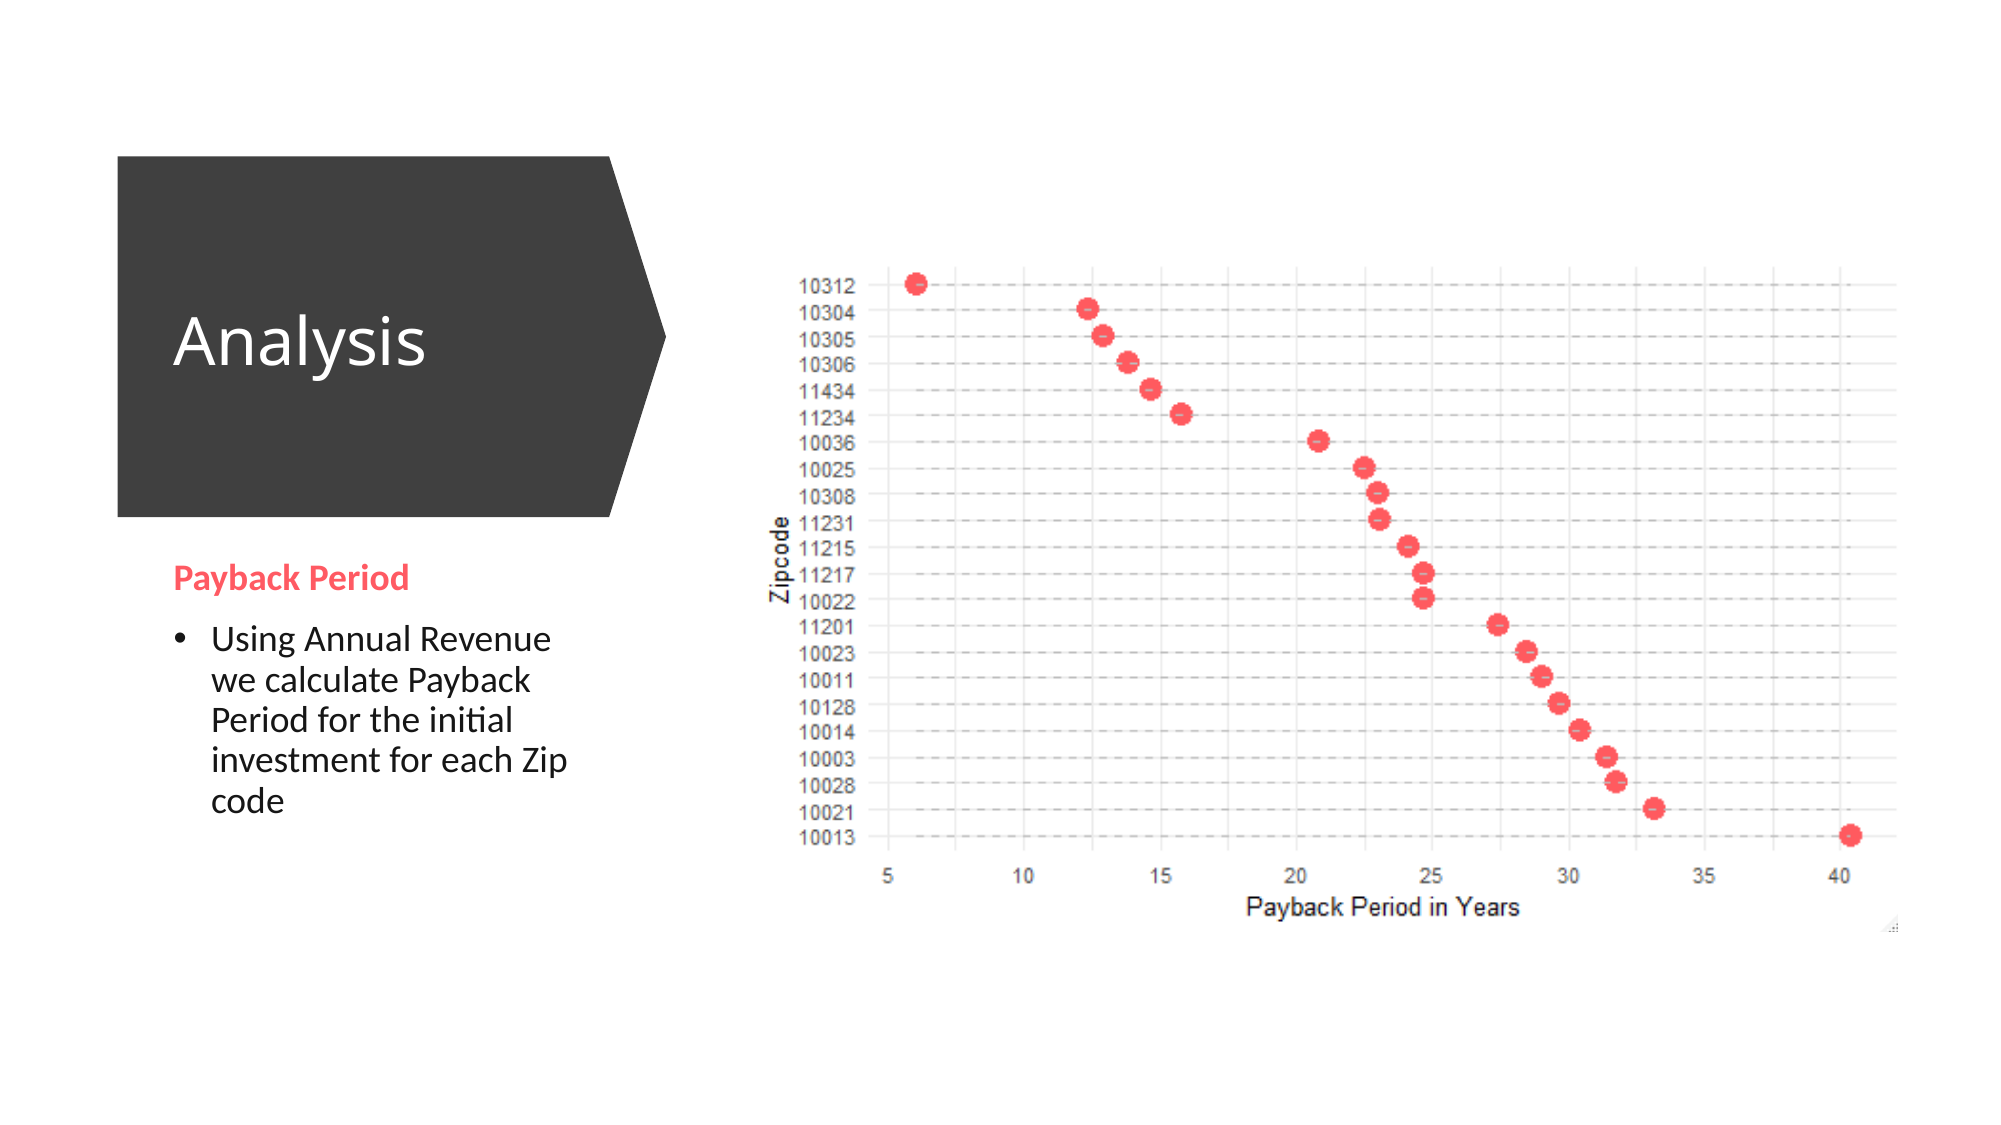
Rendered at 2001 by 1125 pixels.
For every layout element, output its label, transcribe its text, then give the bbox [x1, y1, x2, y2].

title Analysis [158, 197, 597, 490]
list Payback Period Using Annual Revenue we calculate Payback Period for the initial investment for each Zip code [158, 550, 597, 949]
picture [764, 260, 1898, 932]
text_box [116, 155, 668, 519]
